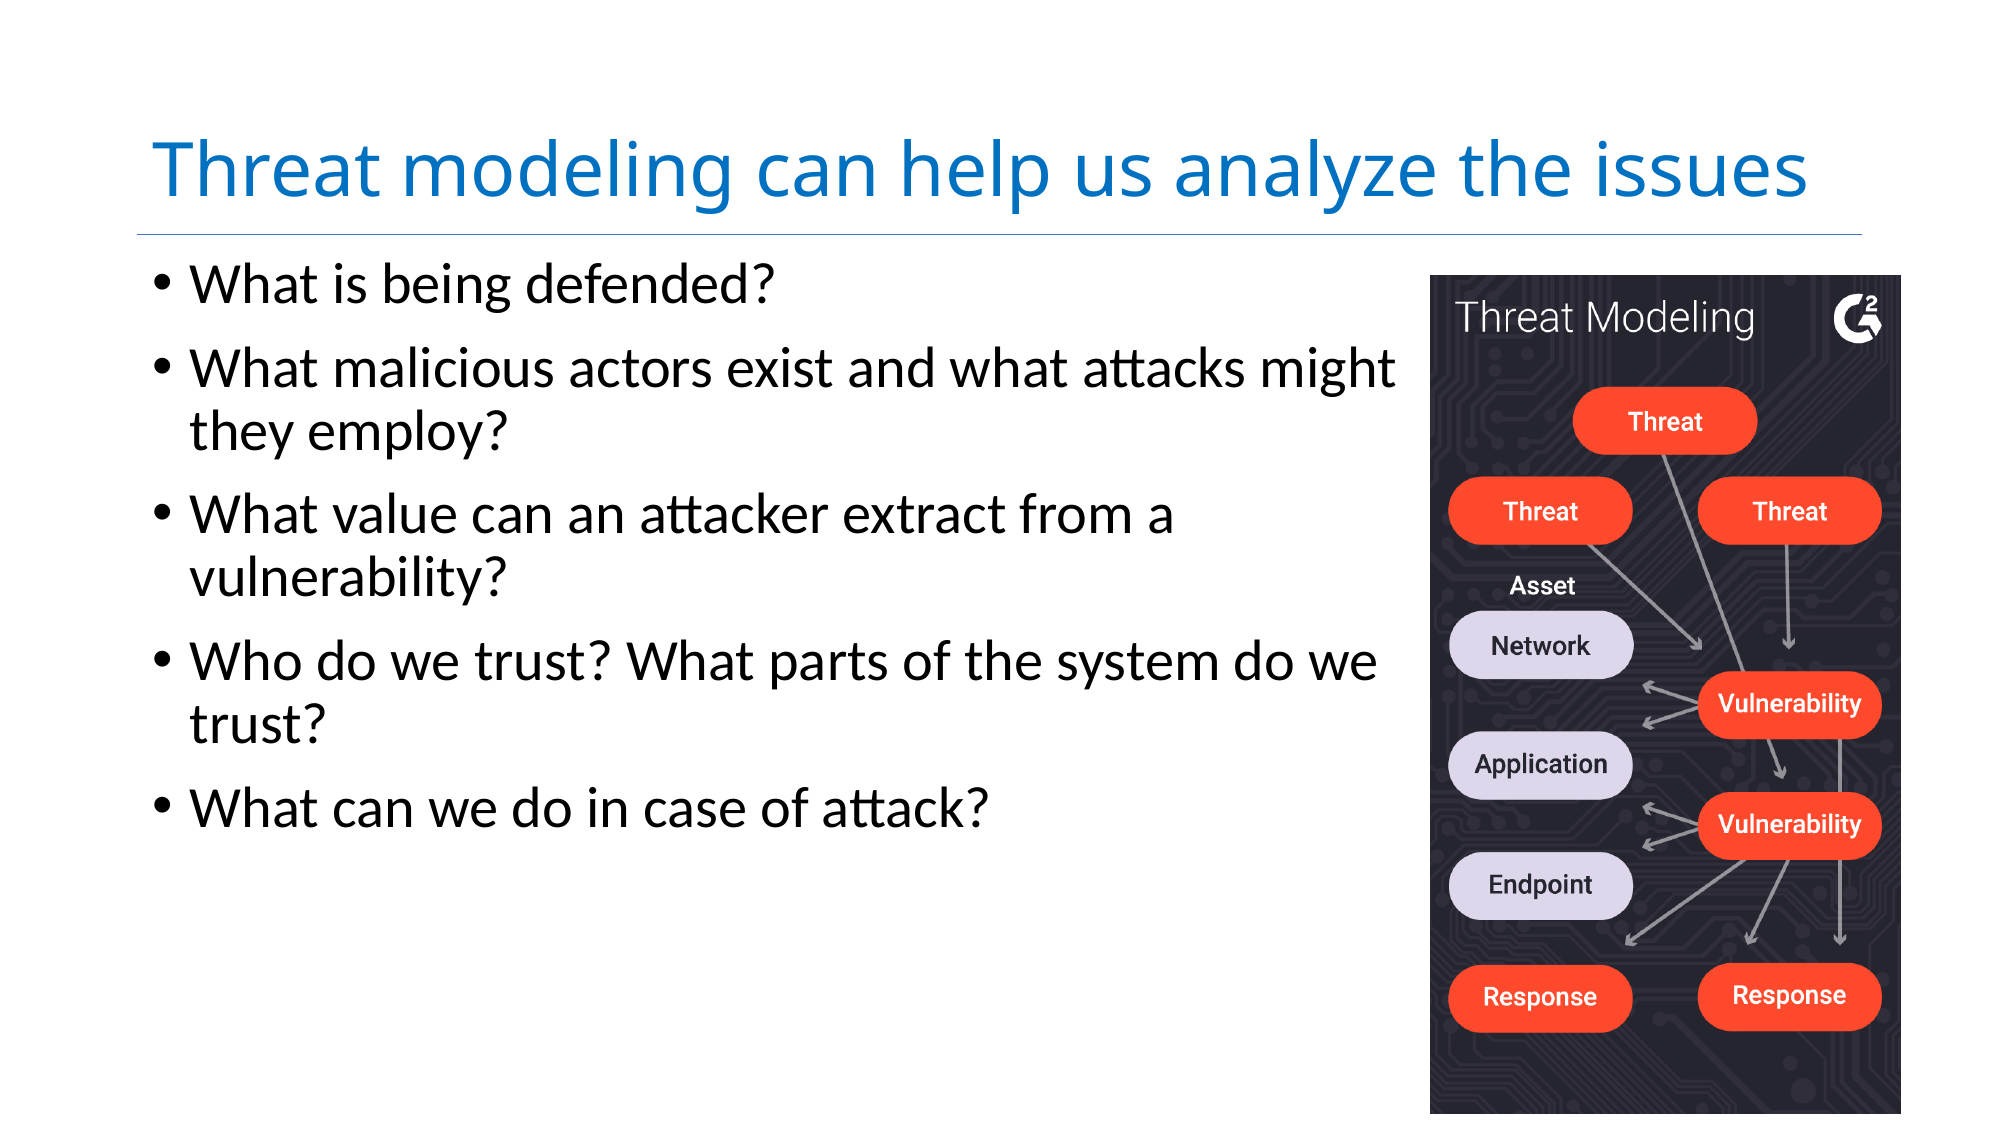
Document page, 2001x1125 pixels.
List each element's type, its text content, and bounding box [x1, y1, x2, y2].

picture [1429, 275, 1901, 1114]
title Threat modeling can help us analyze the issues [137, 3, 1863, 221]
list What is being defended? What malicious actors exist and what attacks might they employ? What value can an attacker extract from a vulnerability? Who do we trust? What parts of the system do we trust? What can we do in case of attack? [137, 246, 1432, 960]
